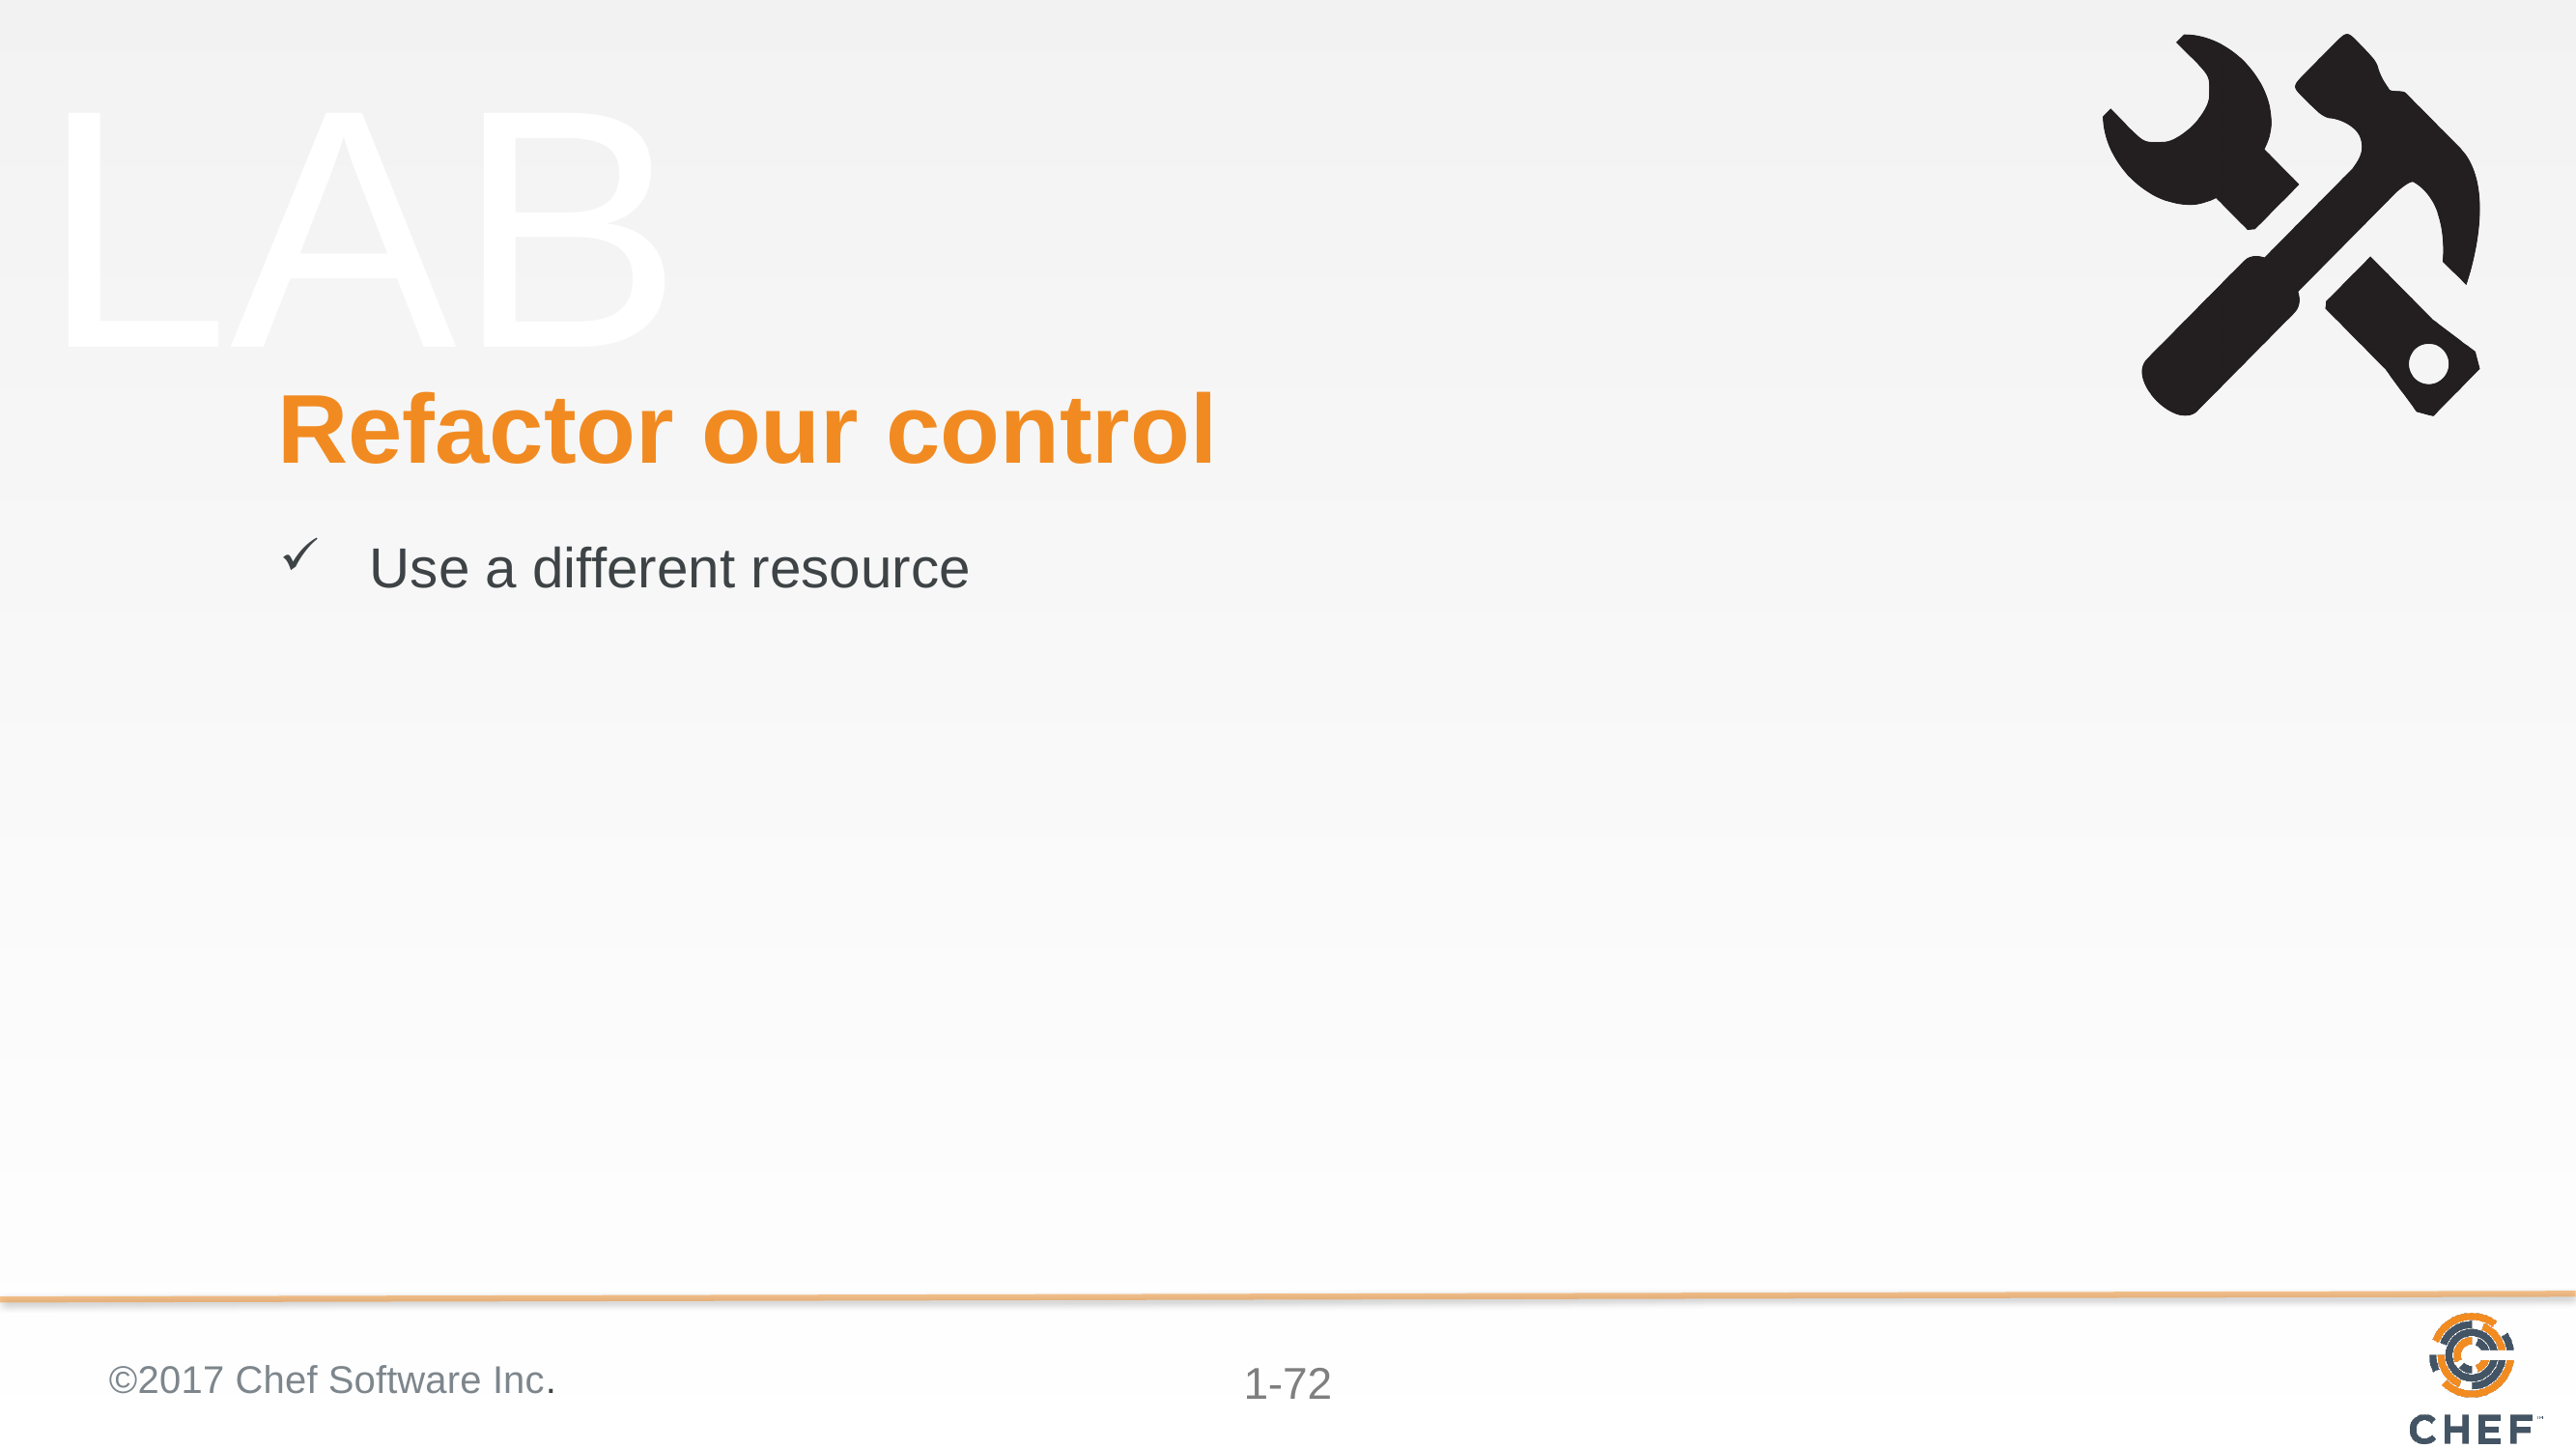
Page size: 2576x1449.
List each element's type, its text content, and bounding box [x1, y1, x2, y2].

picture [2399, 1297, 2551, 1449]
picture [2103, 34, 2485, 416]
subtitle Use a different resource [265, 516, 2217, 1047]
title Refactor our control [263, 363, 2218, 499]
